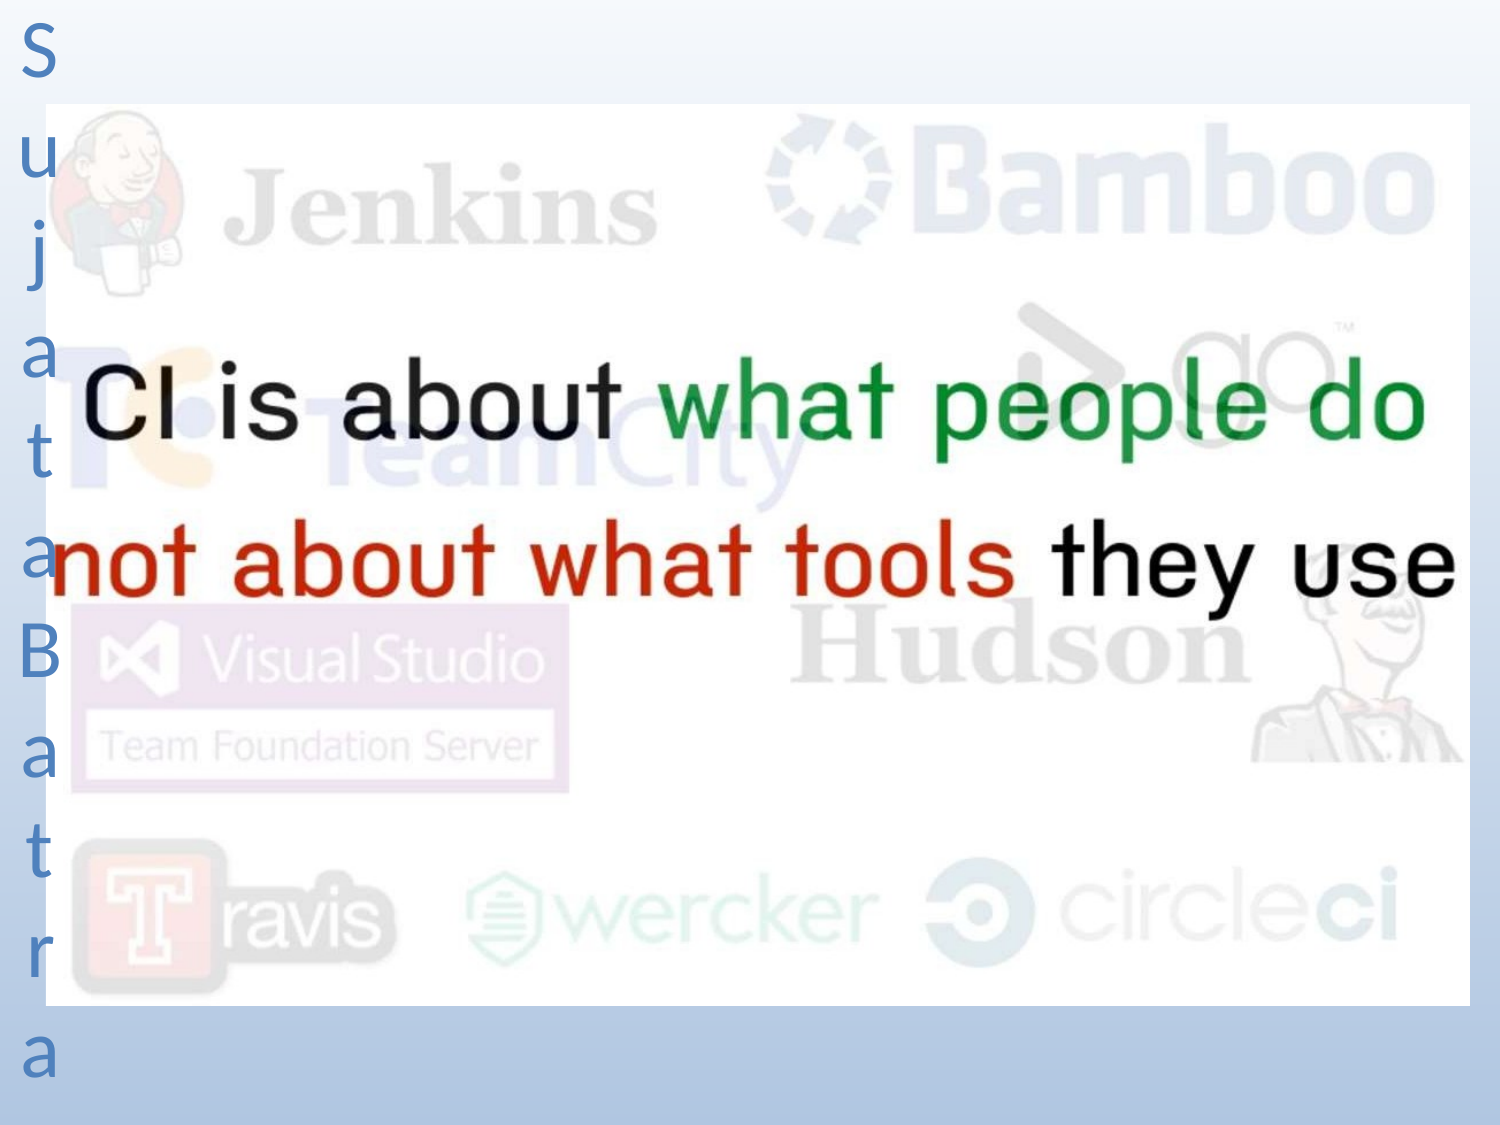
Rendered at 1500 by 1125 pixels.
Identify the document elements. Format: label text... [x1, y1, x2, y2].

text_box [80, 104, 1471, 1006]
text_box Sujata Batra [0, 0, 80, 1102]
